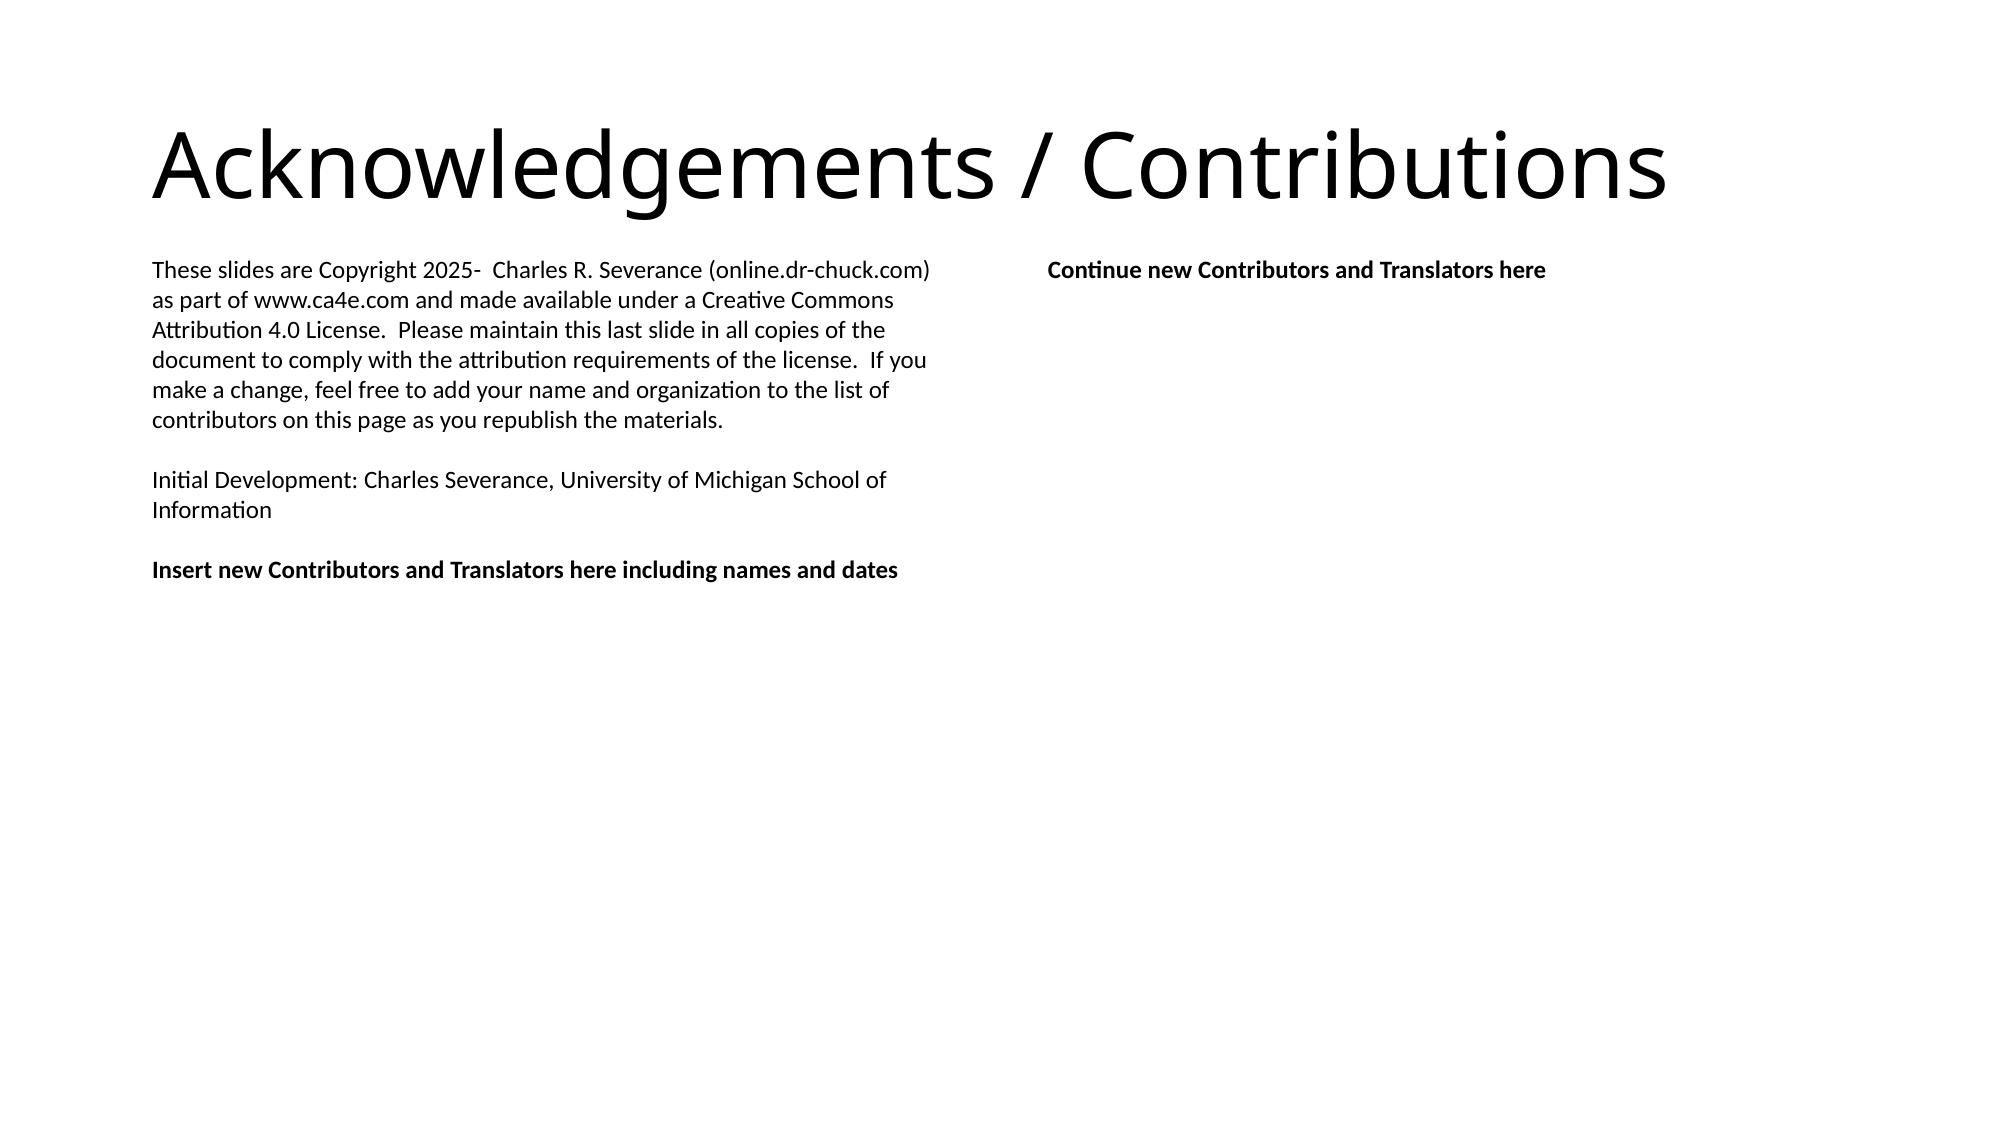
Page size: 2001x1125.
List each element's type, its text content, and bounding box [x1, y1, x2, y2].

text_box Continue new Contributors and Translators here [1033, 246, 1863, 322]
title Acknowledgements / Contributions [137, 59, 1863, 278]
text_box These slides are Copyright 2025- Charles R. Severance (online.dr-chuck.com) as part of www.ca4e.com and made available under a Creative Commons Attribution 4.0 License. Please maintain this last slide in all copies of the document to comply with the attribution requirements of the license. If you make a change, feel free to add your name and organization to the list of contributors on this page as you republish the materials. Initial Development: Charles Severance, University of Michigan School of Information Insert new Contributors and Translators here including names and dates [137, 246, 967, 651]
